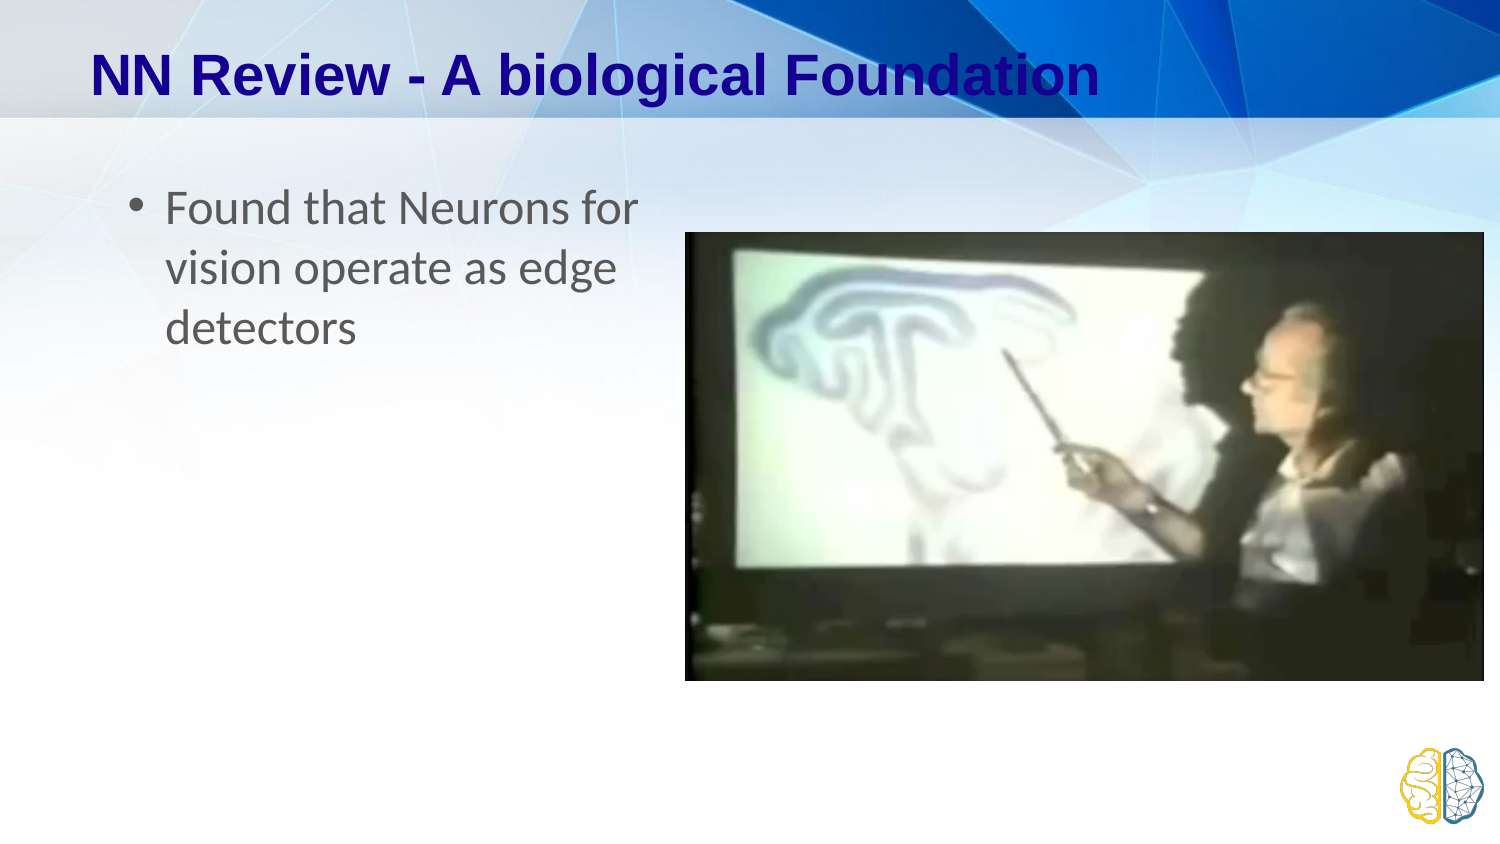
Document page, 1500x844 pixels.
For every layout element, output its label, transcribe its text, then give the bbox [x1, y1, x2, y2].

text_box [684, 231, 1485, 682]
picture [0, 0, 1500, 844]
list Found that Neurons for vision operate as edge detectors [75, 159, 746, 754]
title NN Review - A biological Foundation [75, 21, 1425, 122]
